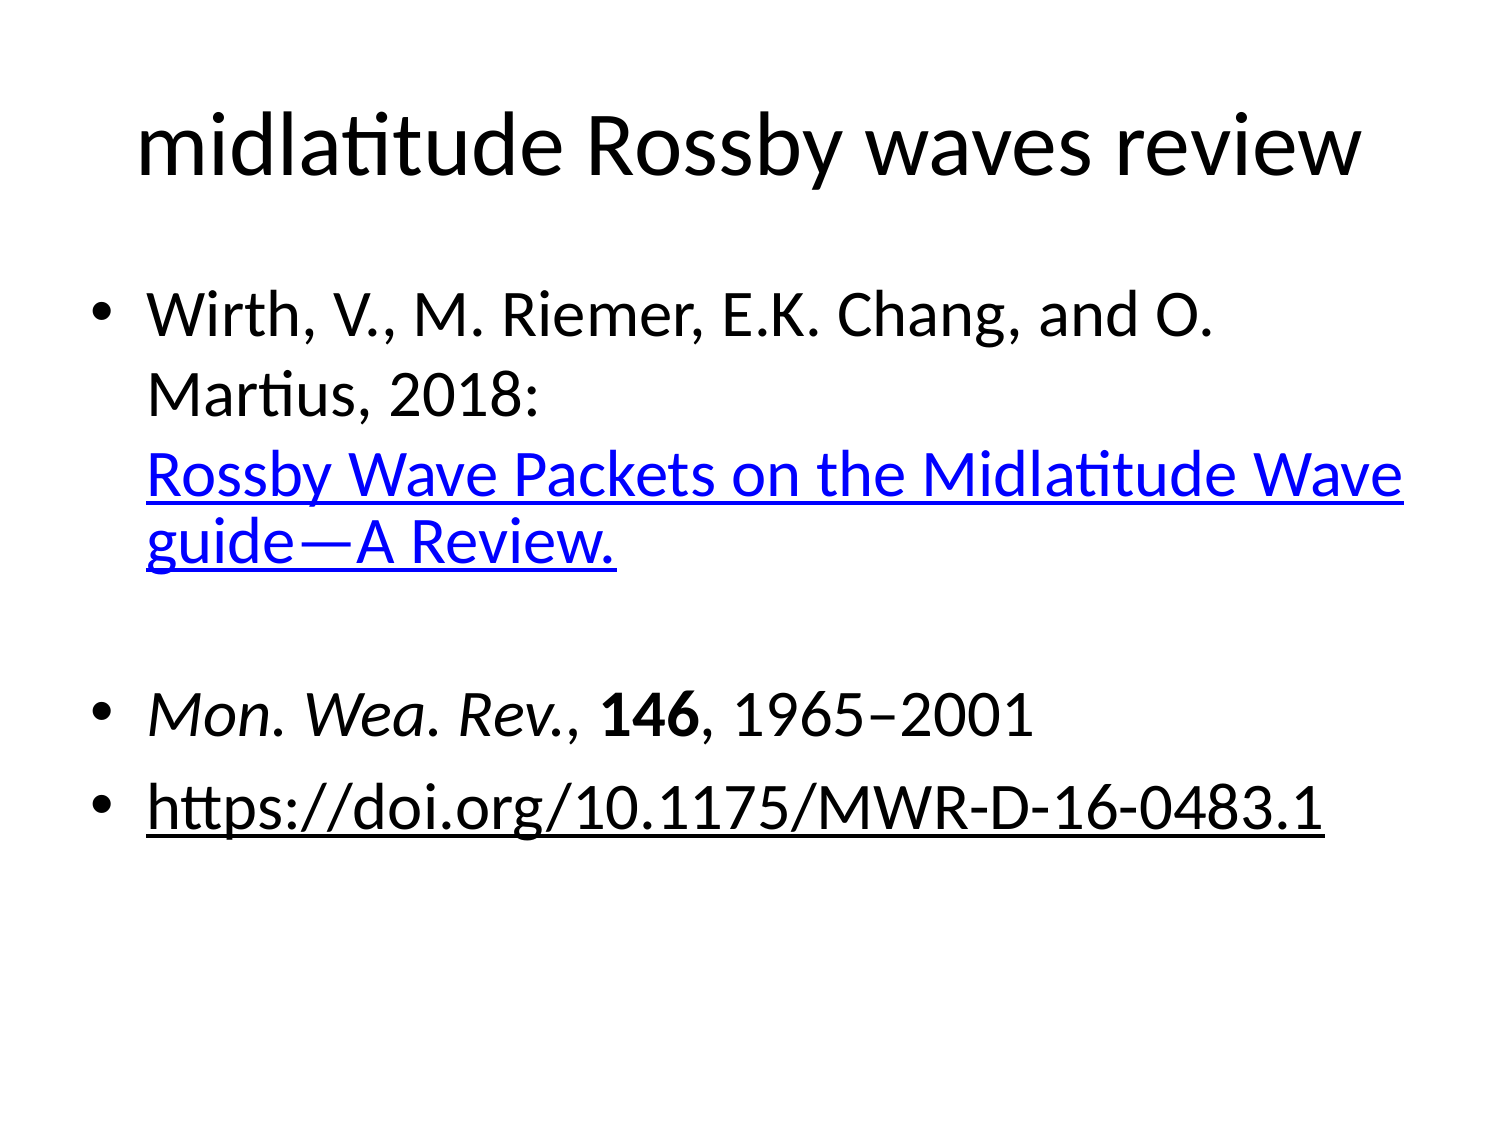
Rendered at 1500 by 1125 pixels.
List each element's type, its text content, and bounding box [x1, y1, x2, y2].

title midlatitude Rossby waves review [75, 45, 1425, 233]
list Wirth, V., M. Riemer, E.K. Chang, and O. Martius, 2018: Rossby Wave Packets on the Midlatitude Waveguide—A Review. Mon. Wea. Rev., 146, 1965–2001 https://doi.org/10.1175/MWR-D-16-0483.1 [75, 262, 1425, 1005]
